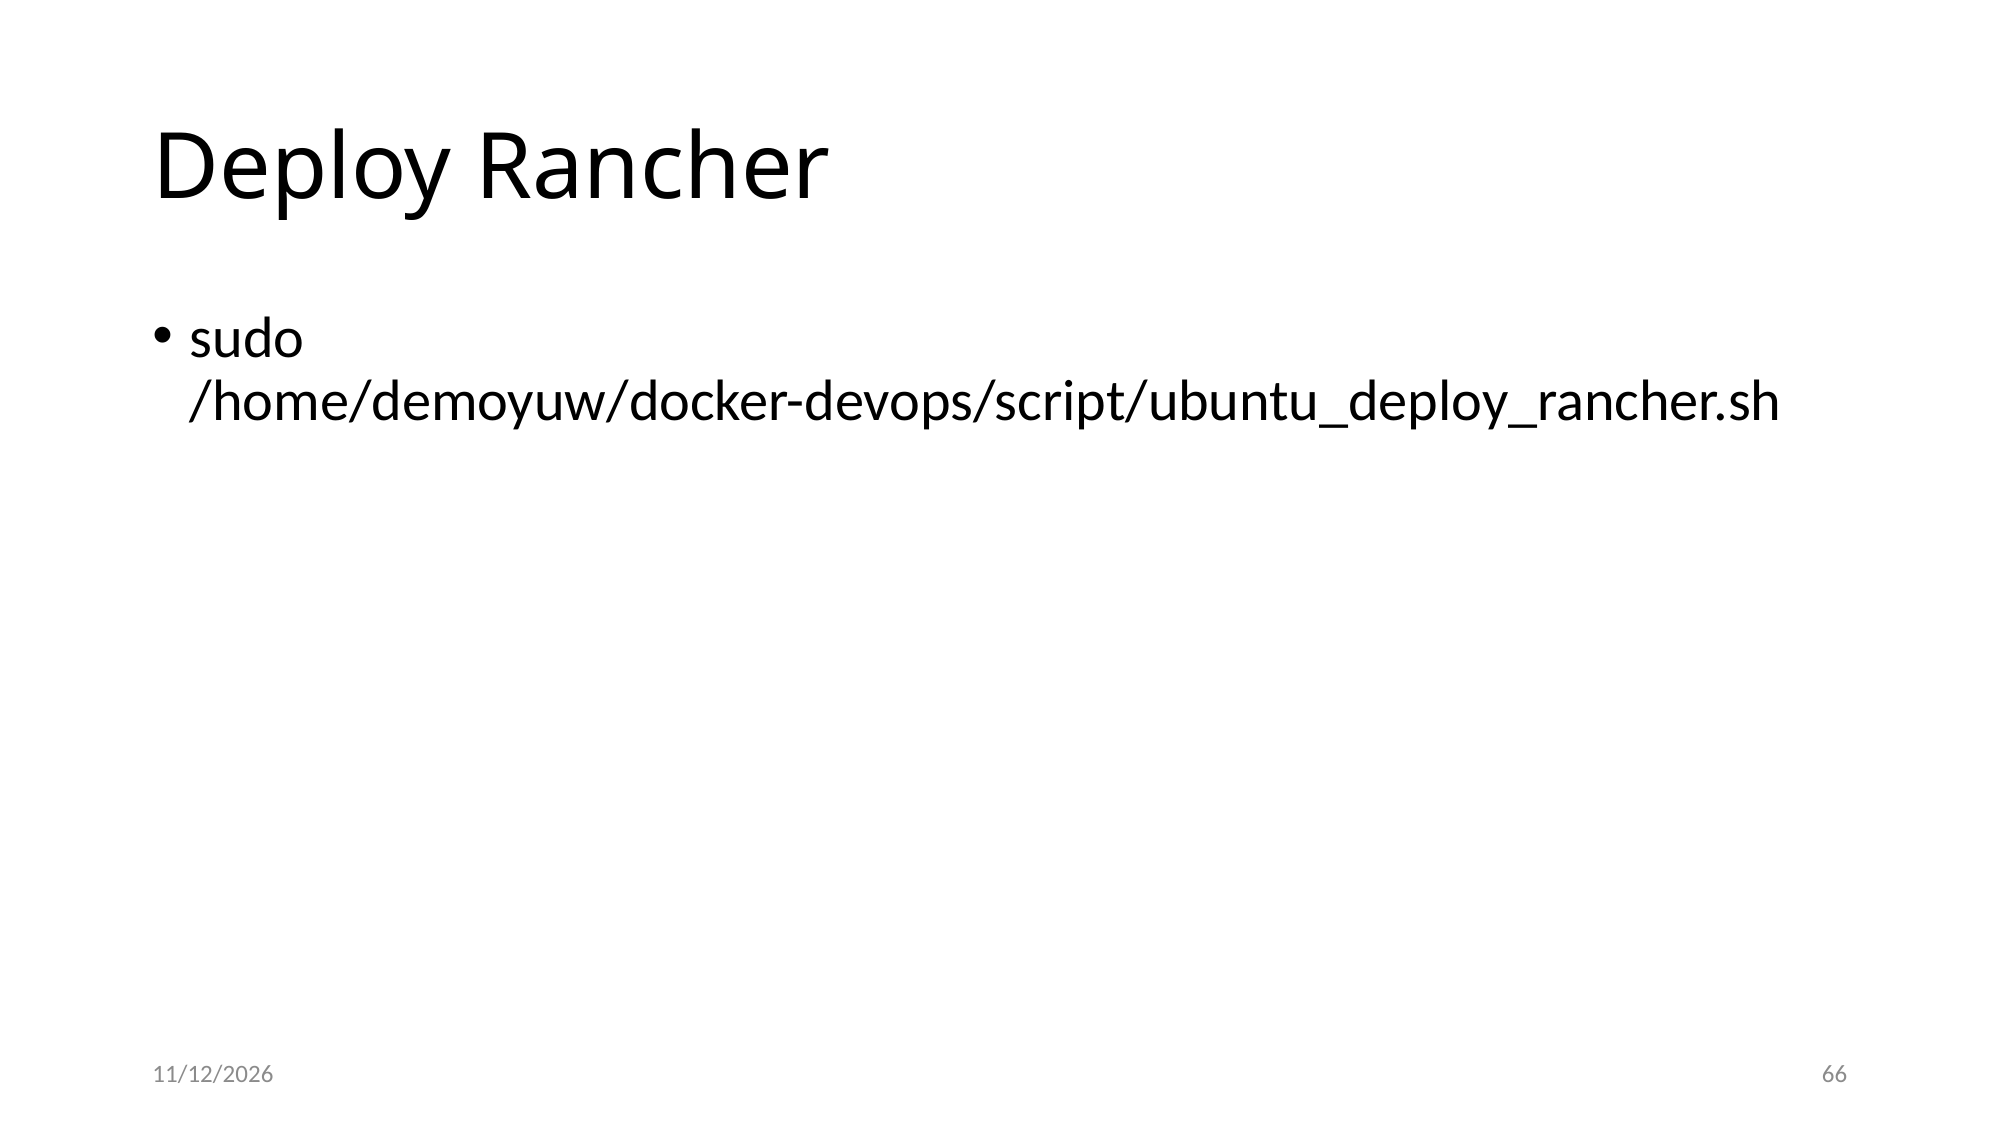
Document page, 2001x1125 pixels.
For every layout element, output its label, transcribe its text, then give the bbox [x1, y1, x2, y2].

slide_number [137, 1042, 588, 1103]
slide_number 66 [1412, 1042, 1863, 1103]
title Deploy Rancher [137, 59, 1863, 278]
list sudo /home/demoyuw/docker-devops/script/ubuntu_deploy_rancher.sh [137, 299, 1863, 1014]
